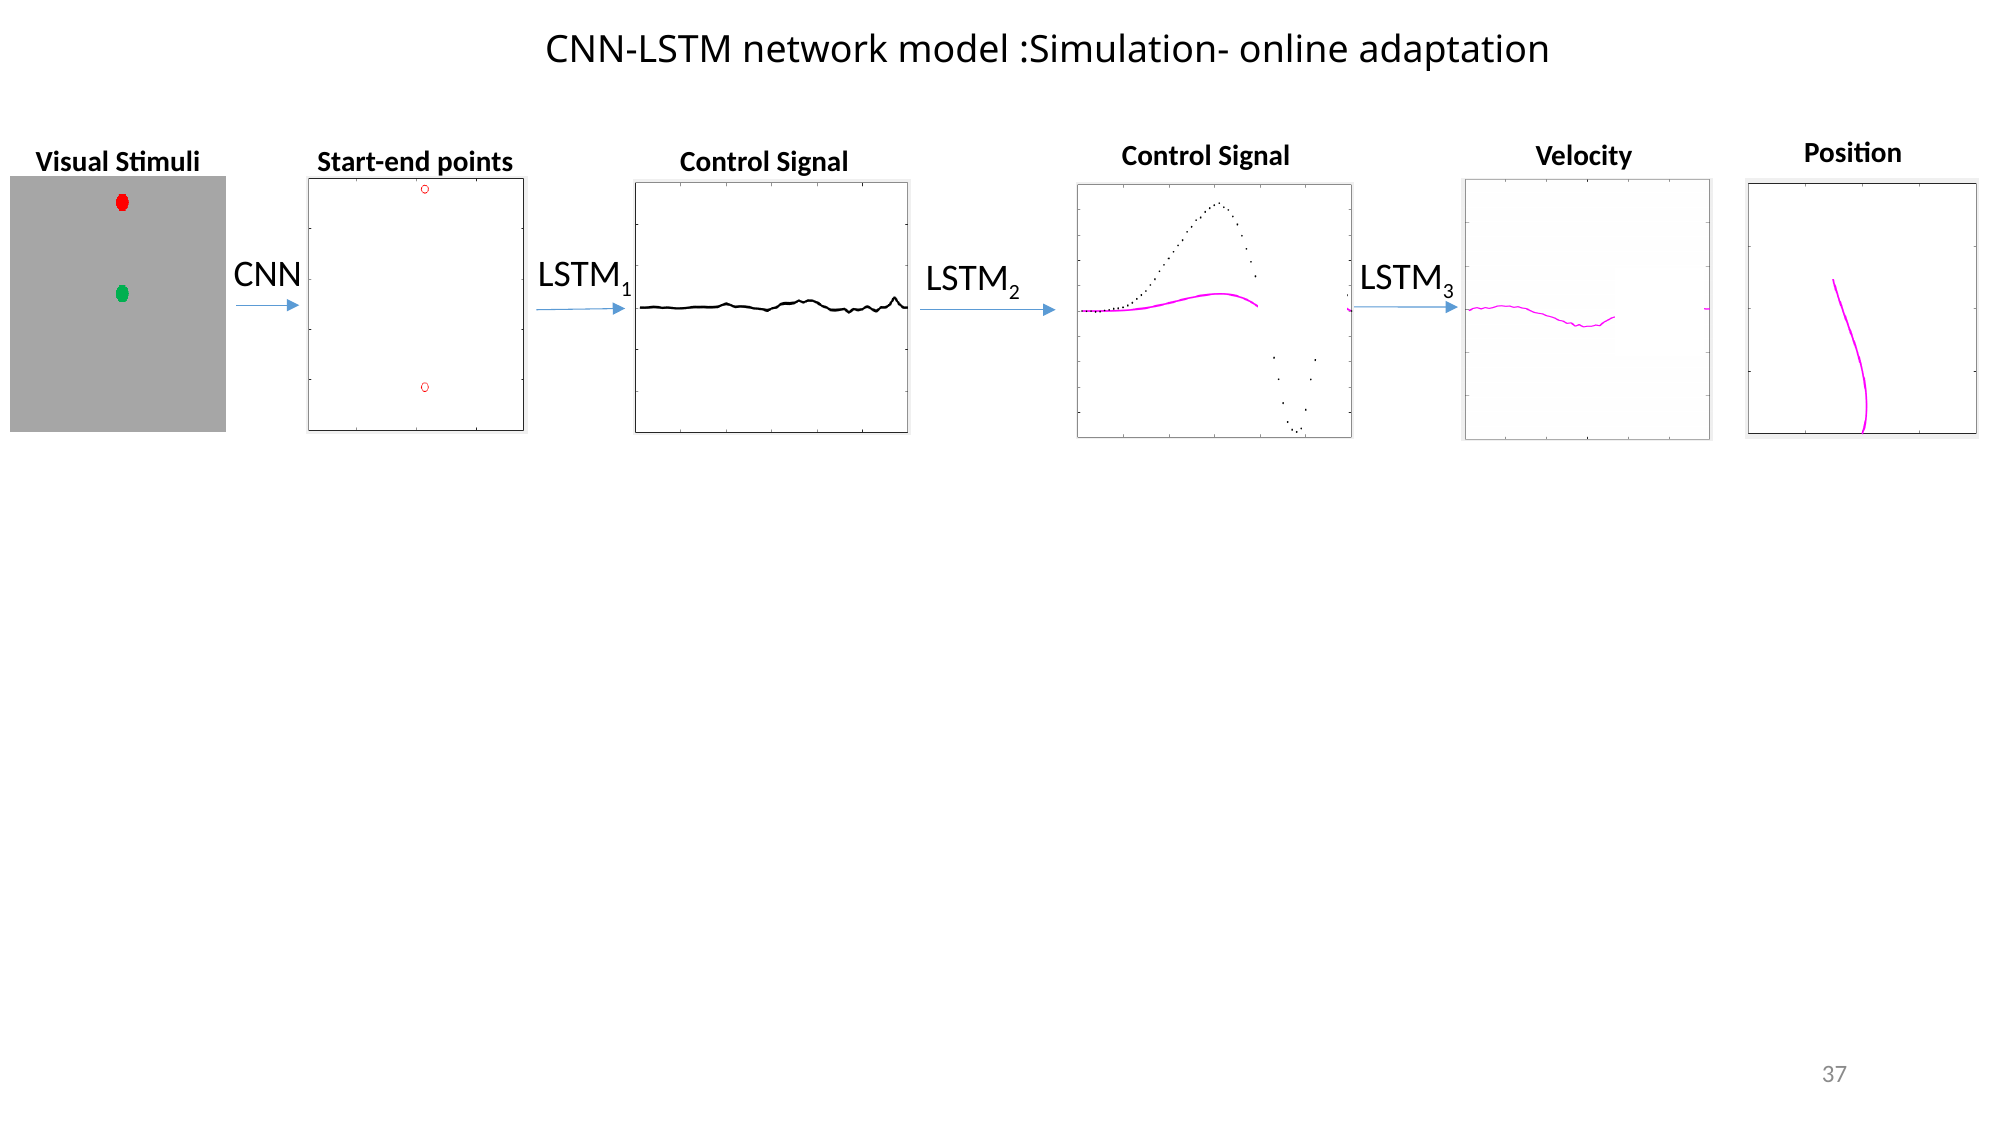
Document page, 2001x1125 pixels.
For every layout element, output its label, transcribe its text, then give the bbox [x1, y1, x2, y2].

picture [633, 179, 911, 435]
text_box LSTM3 [1354, 244, 1461, 311]
text_box Velocity [1520, 128, 1662, 178]
text_box CNN [226, 241, 306, 302]
picture [1745, 178, 1979, 439]
picture [10, 176, 226, 434]
text_box Position [1789, 126, 1931, 177]
text_box Visual Stimuli [20, 134, 235, 185]
text_box Control Signal [1107, 129, 1321, 179]
text_box LSTM1 [528, 241, 633, 308]
text_box CNN-LSTM network model :Simulation- online adaptation [262, 17, 1834, 78]
text_box LSTM2 [911, 245, 1046, 312]
picture [306, 176, 528, 434]
text_box Control Signal [665, 134, 880, 179]
text_box Start-end points [302, 134, 546, 185]
picture [1461, 178, 1713, 441]
slide_number 37 [1412, 1042, 1863, 1103]
picture [1076, 182, 1354, 439]
